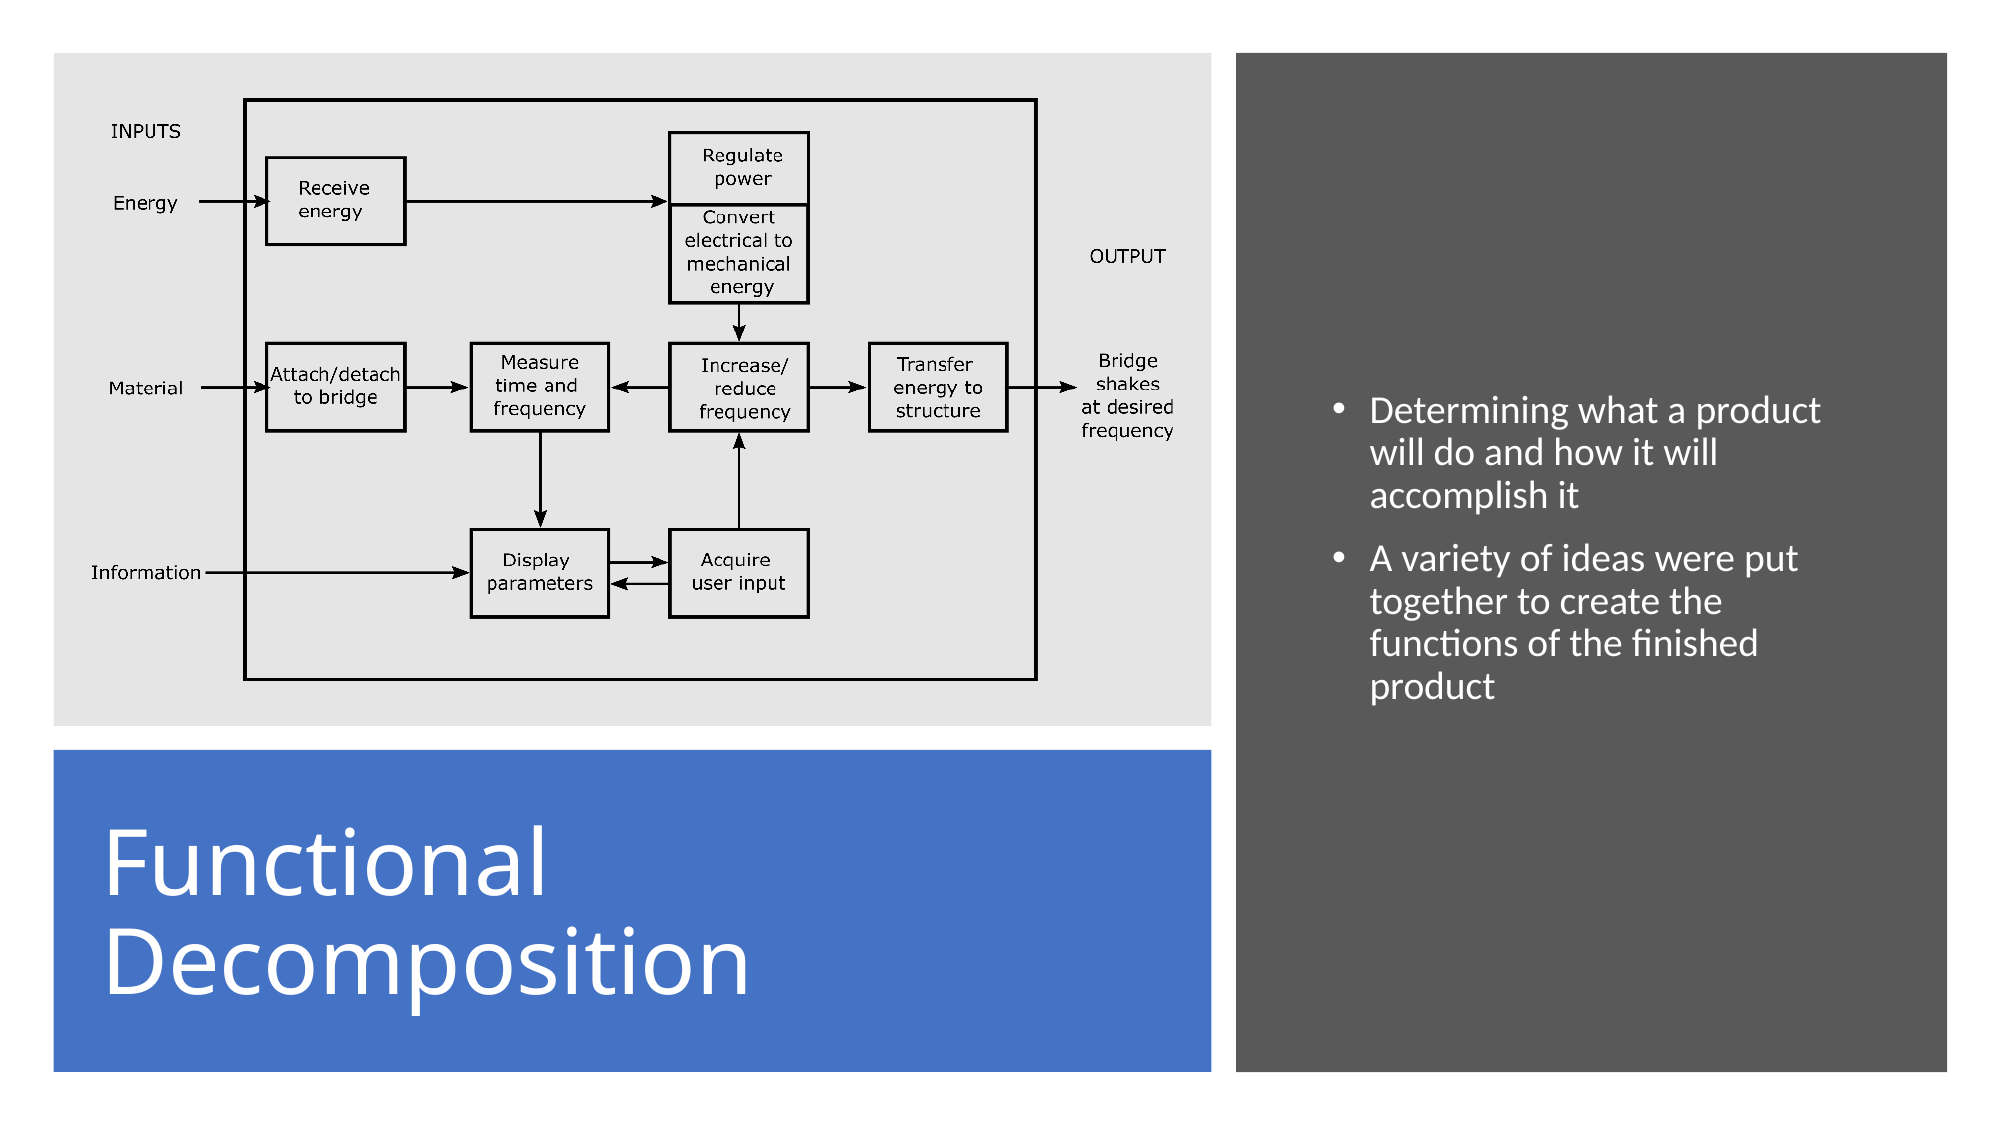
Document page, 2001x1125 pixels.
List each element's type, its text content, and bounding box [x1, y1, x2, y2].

title Functional Decomposition [85, 781, 1168, 1049]
text_box [1235, 52, 1948, 1073]
text_box [53, 749, 1212, 1073]
list Determining what a product will do and how it will accomplish it A variety of ideas were put together to create the functions of the finished product [1317, 150, 1879, 947]
text_box [53, 52, 1212, 727]
picture [92, 98, 1173, 681]
